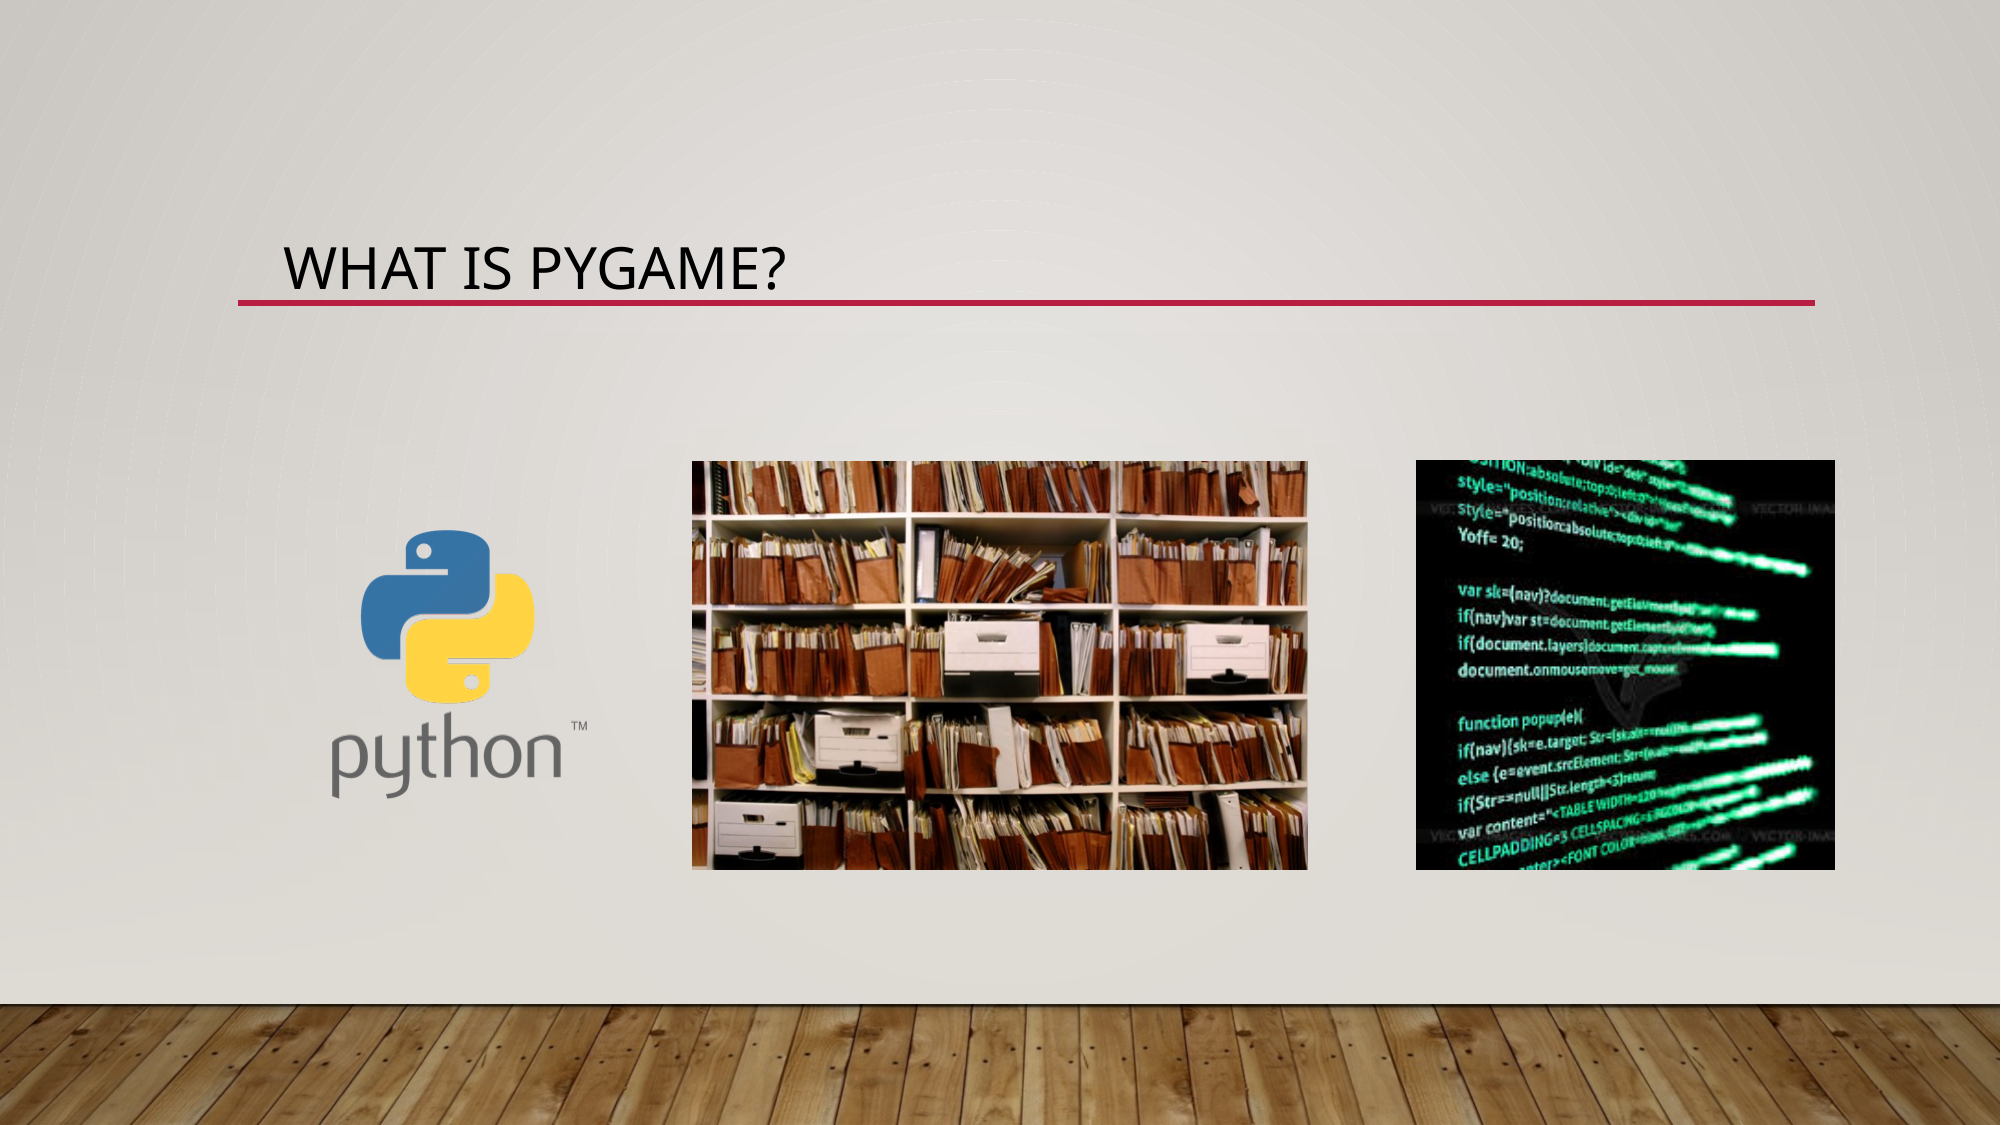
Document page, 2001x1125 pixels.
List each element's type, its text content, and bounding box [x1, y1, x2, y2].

picture [201, 461, 1308, 870]
picture [0, 1004, 2000, 1125]
picture [1416, 460, 1835, 870]
title What is pygame? [228, 231, 843, 318]
